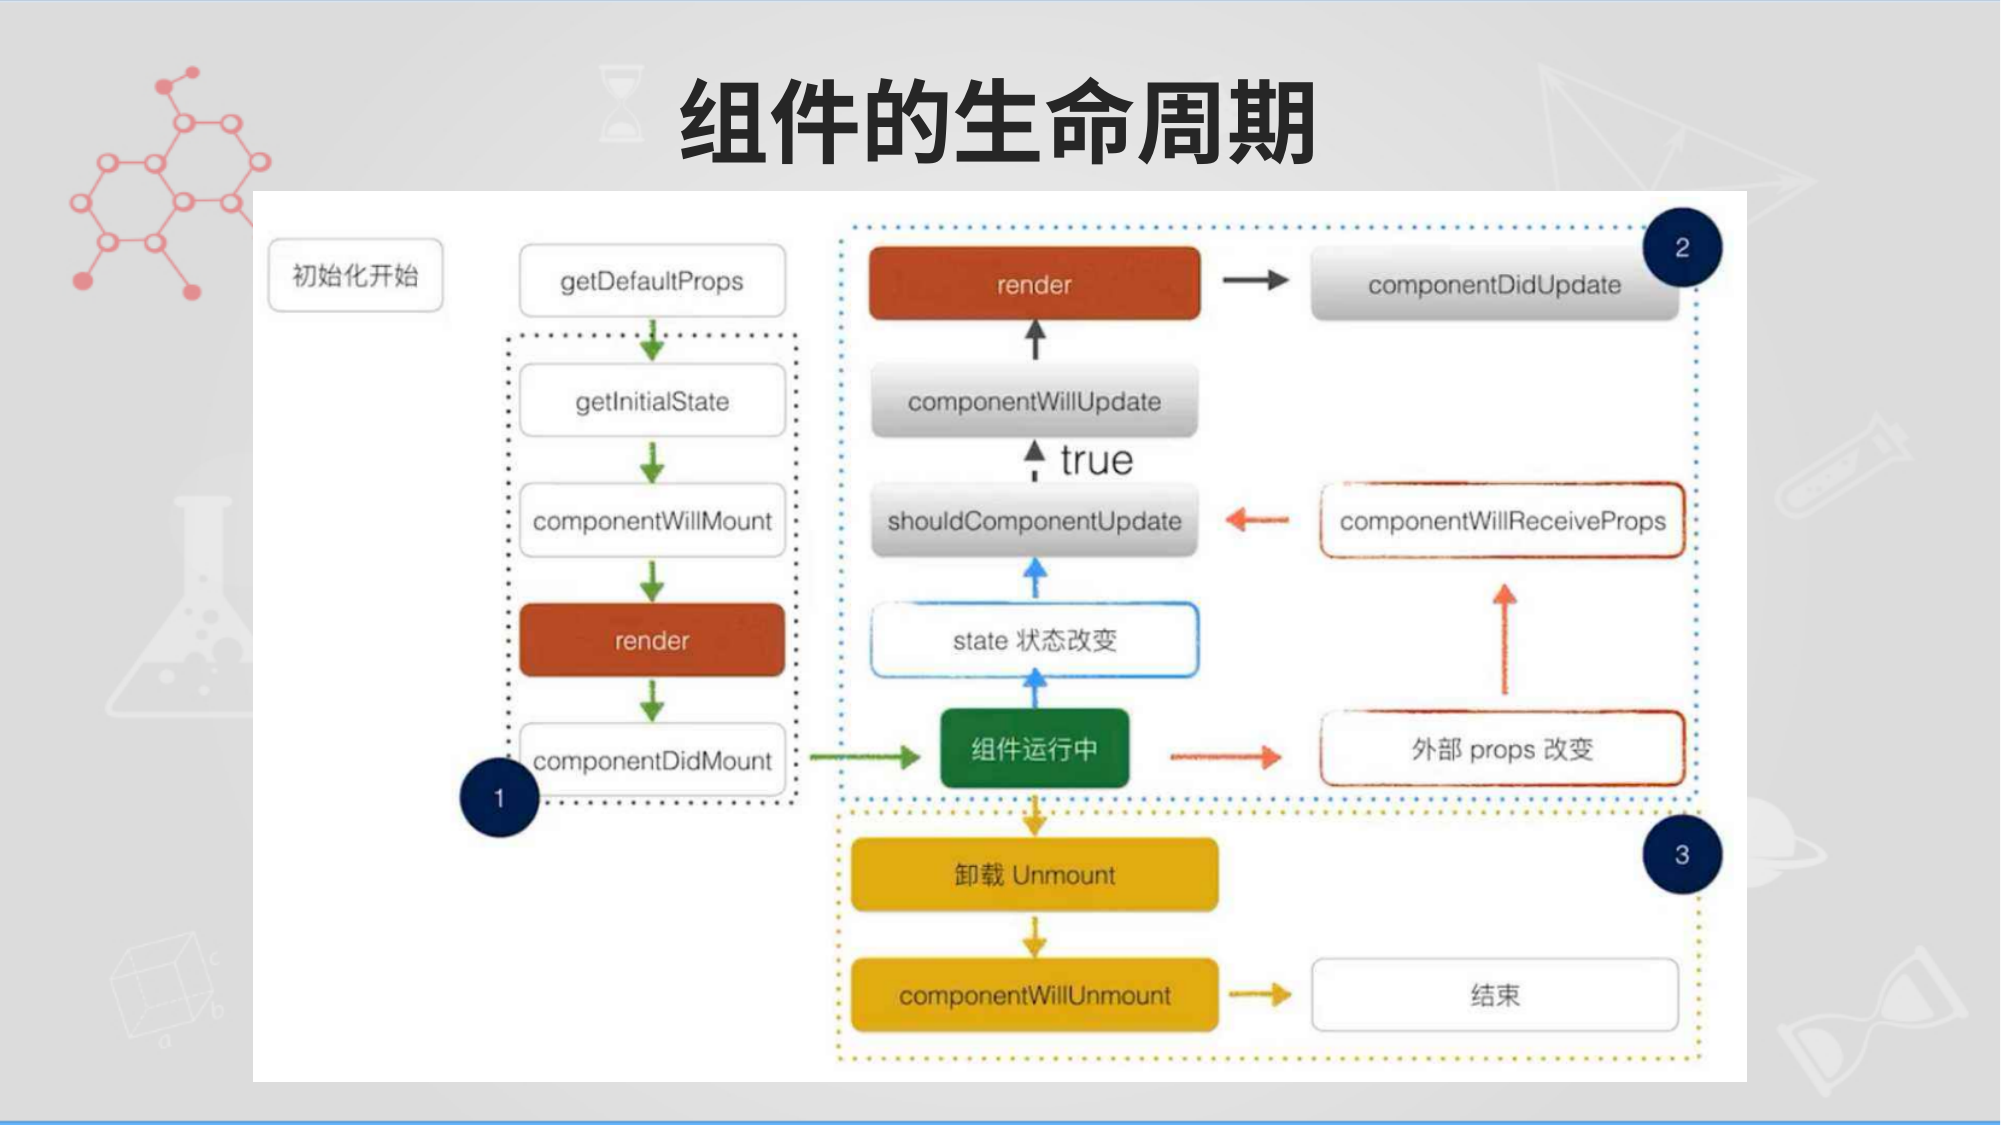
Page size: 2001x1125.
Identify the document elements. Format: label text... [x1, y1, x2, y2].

title 组件的生命周期 [292, 62, 1705, 191]
picture [0, 0, 2001, 1125]
